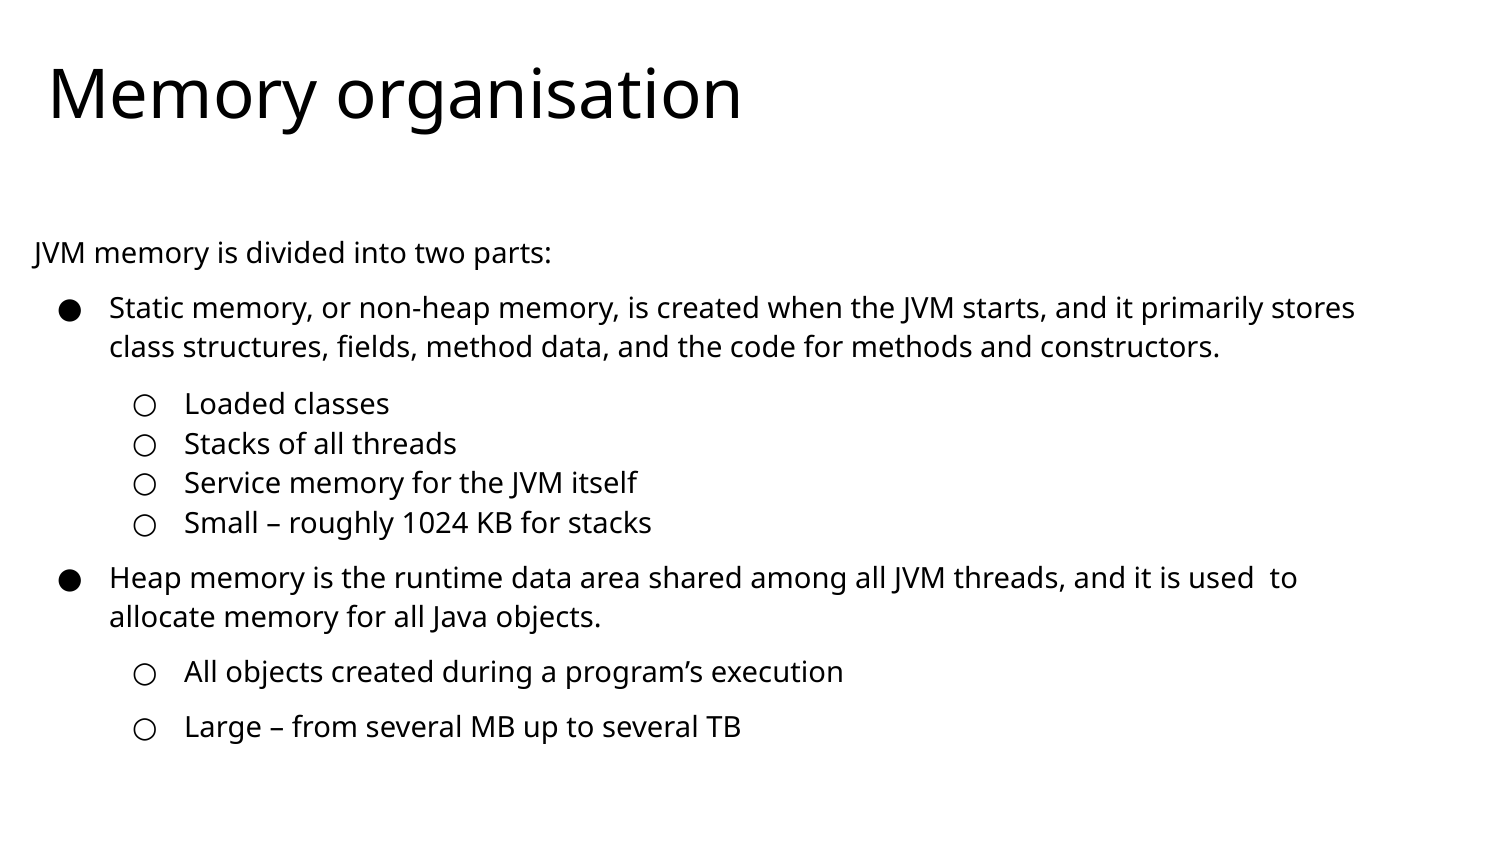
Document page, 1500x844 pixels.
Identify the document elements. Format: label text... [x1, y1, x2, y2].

list JVM memory is divided into two parts: Static memory, or non-heap memory, is created when the JVM starts, and it primarily stores class structures, fields, method data, and the code for methods and constructors. Loaded classes Stacks of all threads Service memory for the JVM itself Small – roughly 1024 KB for stacks Heap memory is the runtime data area shared among all JVM threads, and it is used to allocate memory for all Java objects. All objects created during a program’s execution Large – from several MB up to several TB [34, 218, 1430, 805]
title Memory organisation [48, 48, 1443, 123]
